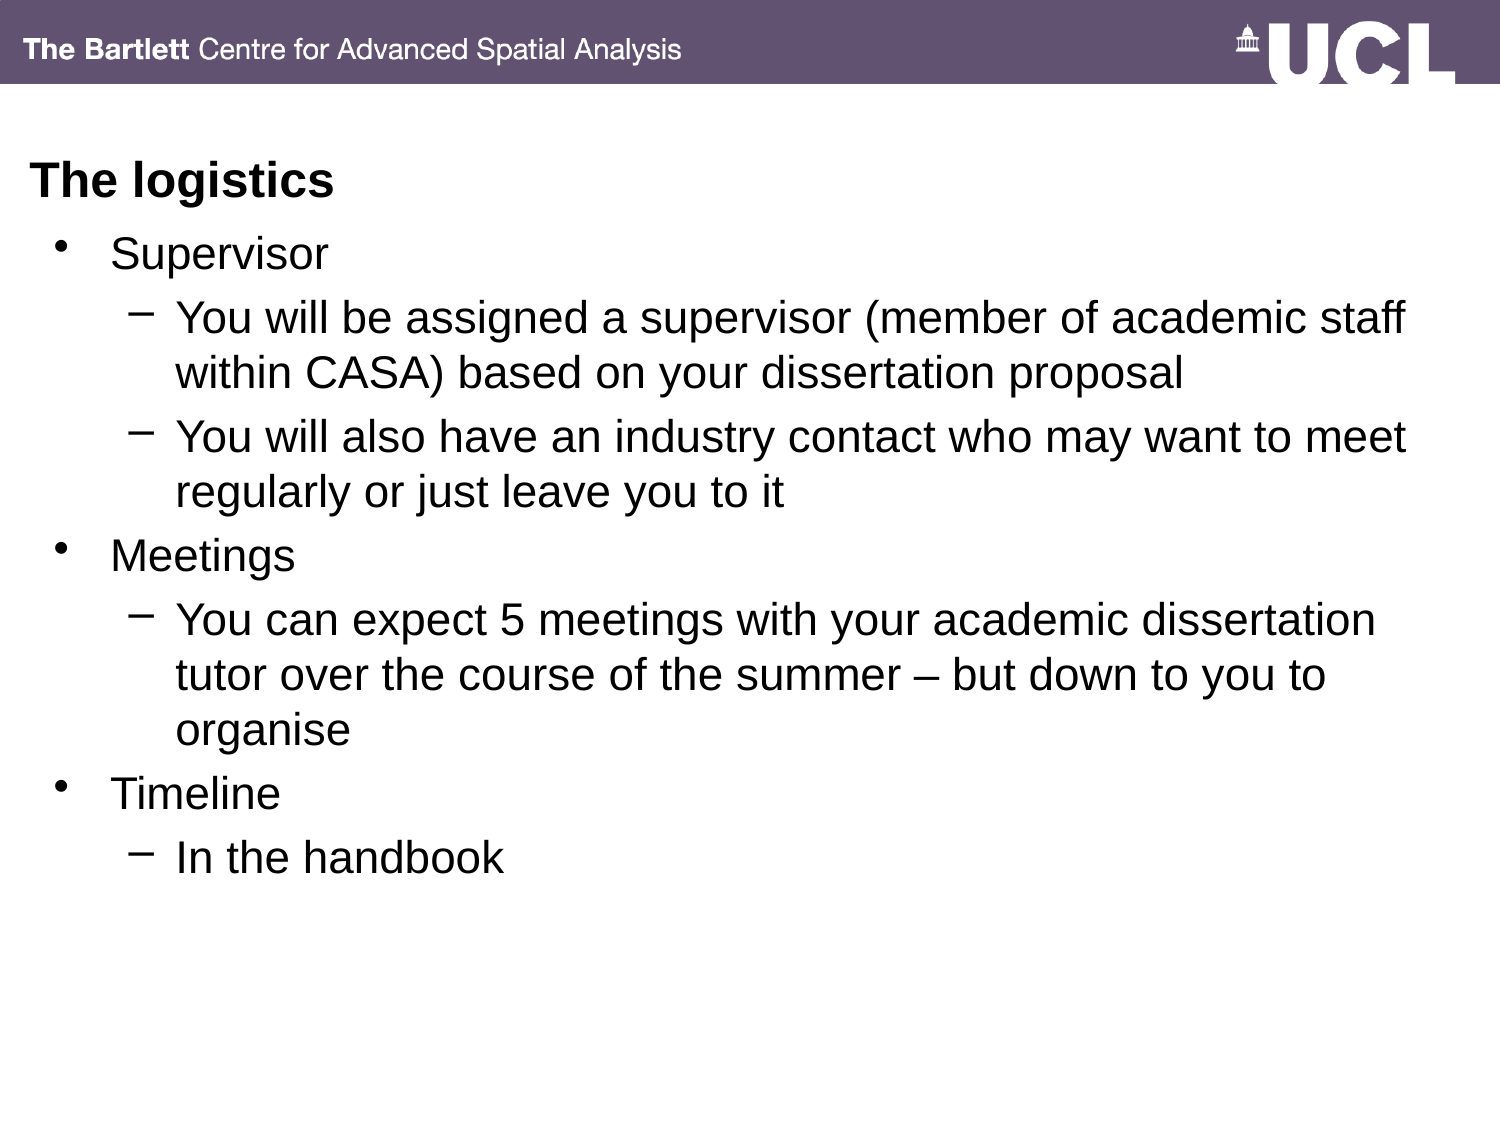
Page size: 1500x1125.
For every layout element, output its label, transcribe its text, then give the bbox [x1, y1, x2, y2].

picture [0, 0, 1500, 84]
list Supervisor You will be assigned a supervisor (member of academic staff within CASA) based on your dissertation proposal You will also have an industry contact who may want to meet regularly or just leave you to it Meetings You can expect 5 meetings with your academic dissertation tutor over the course of the summer – but down to you to organise Timeline In the handbook [53, 223, 1447, 978]
title The logistics [29, 147, 1423, 313]
